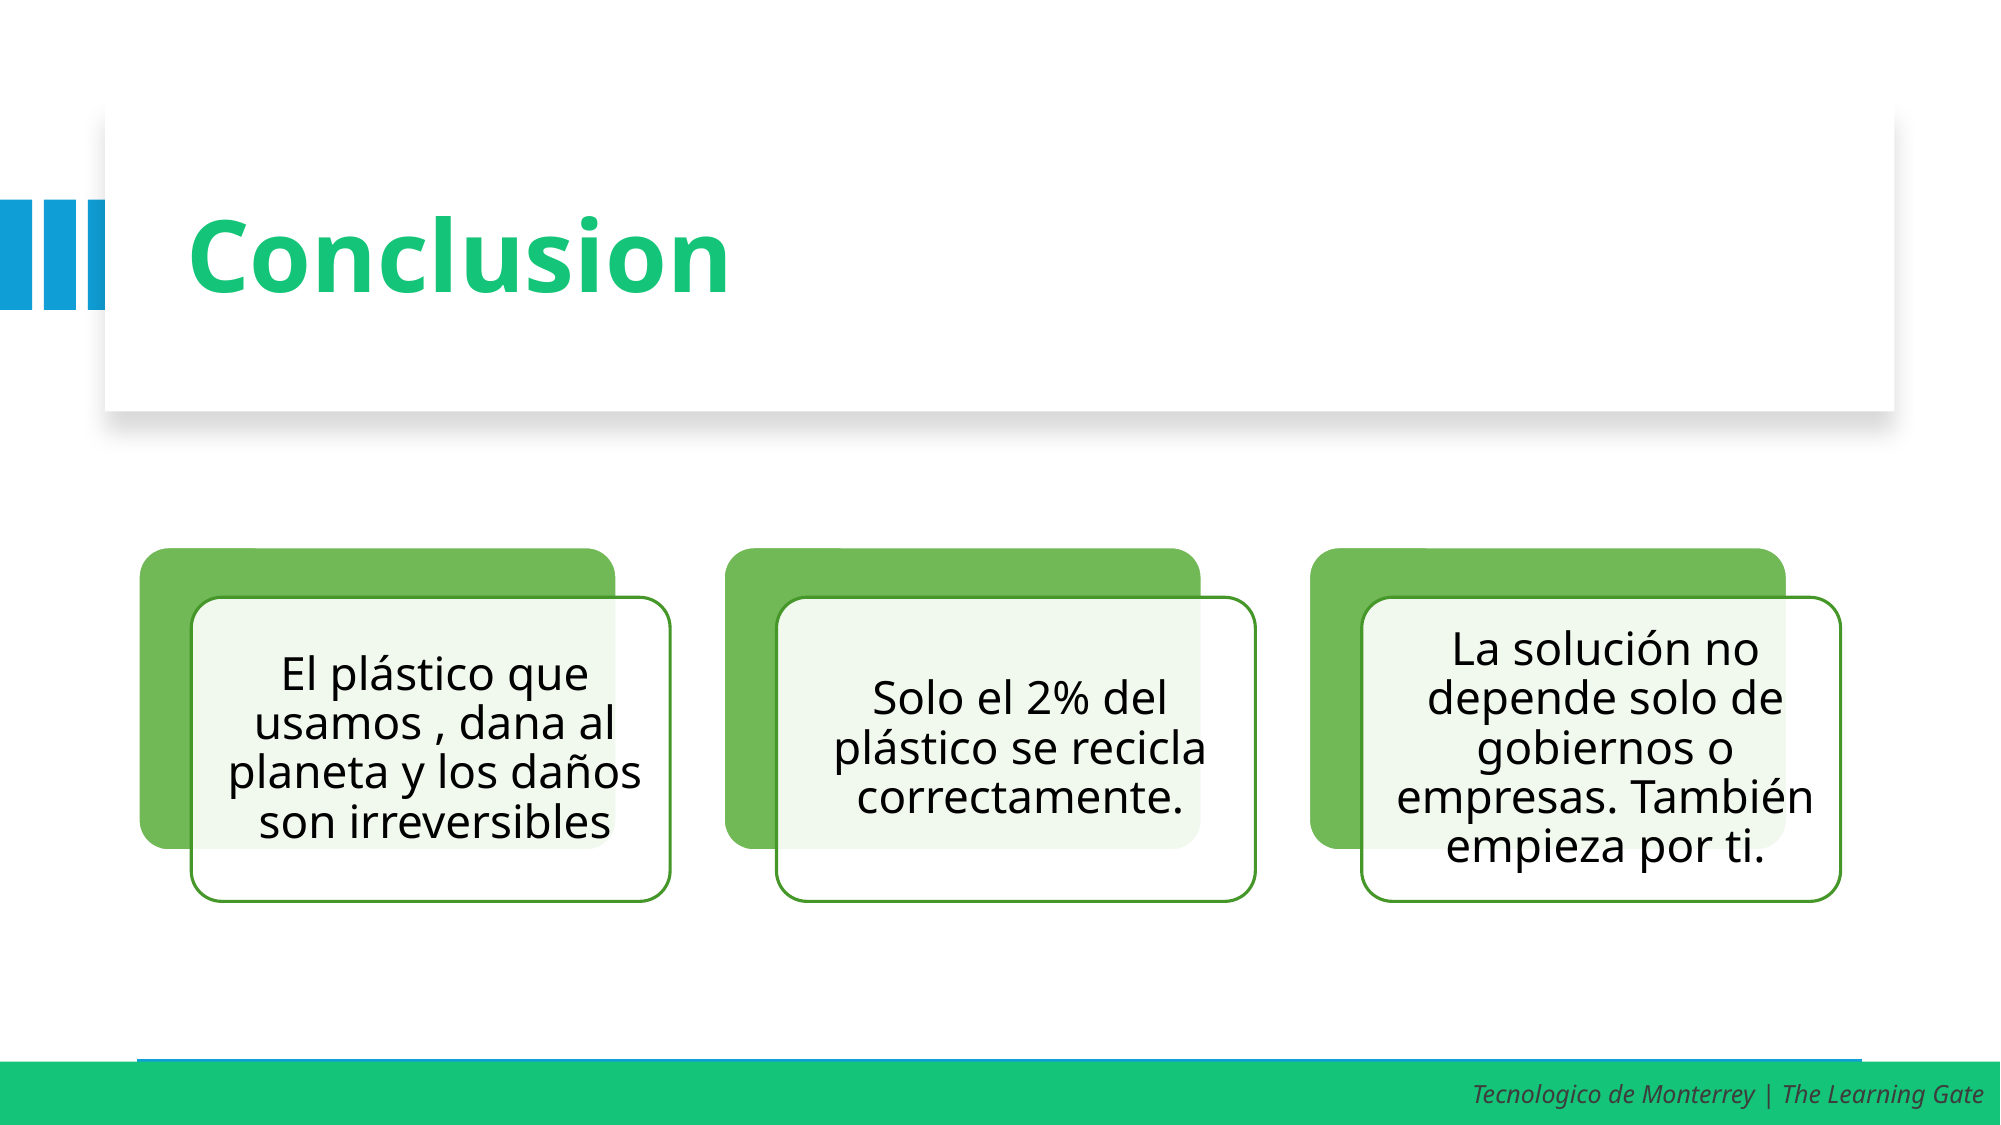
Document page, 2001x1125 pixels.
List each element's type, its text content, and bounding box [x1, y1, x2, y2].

text_box [103, 99, 1896, 413]
text_box [0, 0, 2000, 1060]
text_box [0, 199, 121, 311]
title Conclusion [171, 132, 1840, 388]
text_box Tecnologico de Monterrey | The Learning Gate [0, 1060, 2000, 1125]
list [137, 460, 1842, 988]
